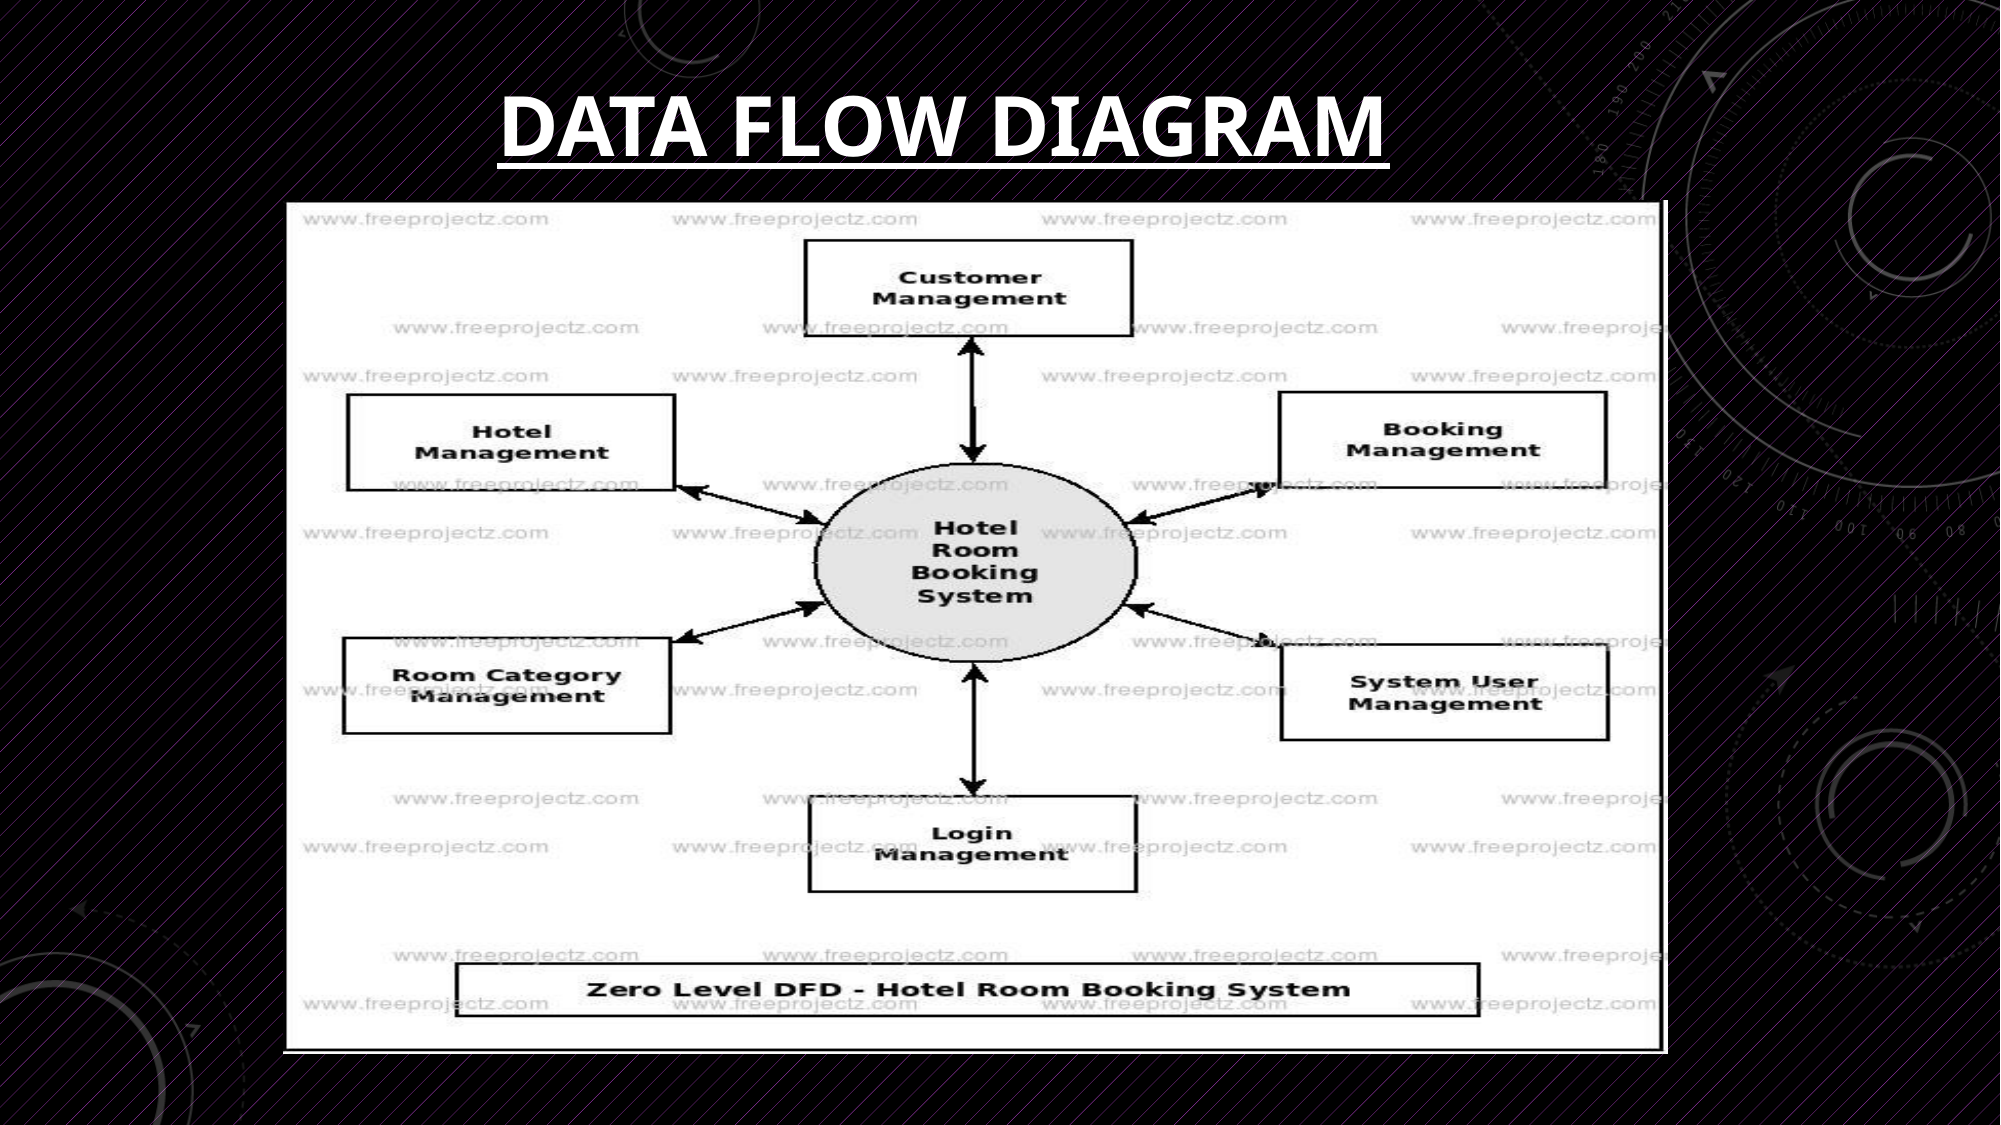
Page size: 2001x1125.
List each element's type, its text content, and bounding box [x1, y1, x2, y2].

picture [0, 0, 2000, 1125]
title DATA FLOW DIAGRAM [112, 46, 1775, 201]
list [283, 200, 1669, 1054]
